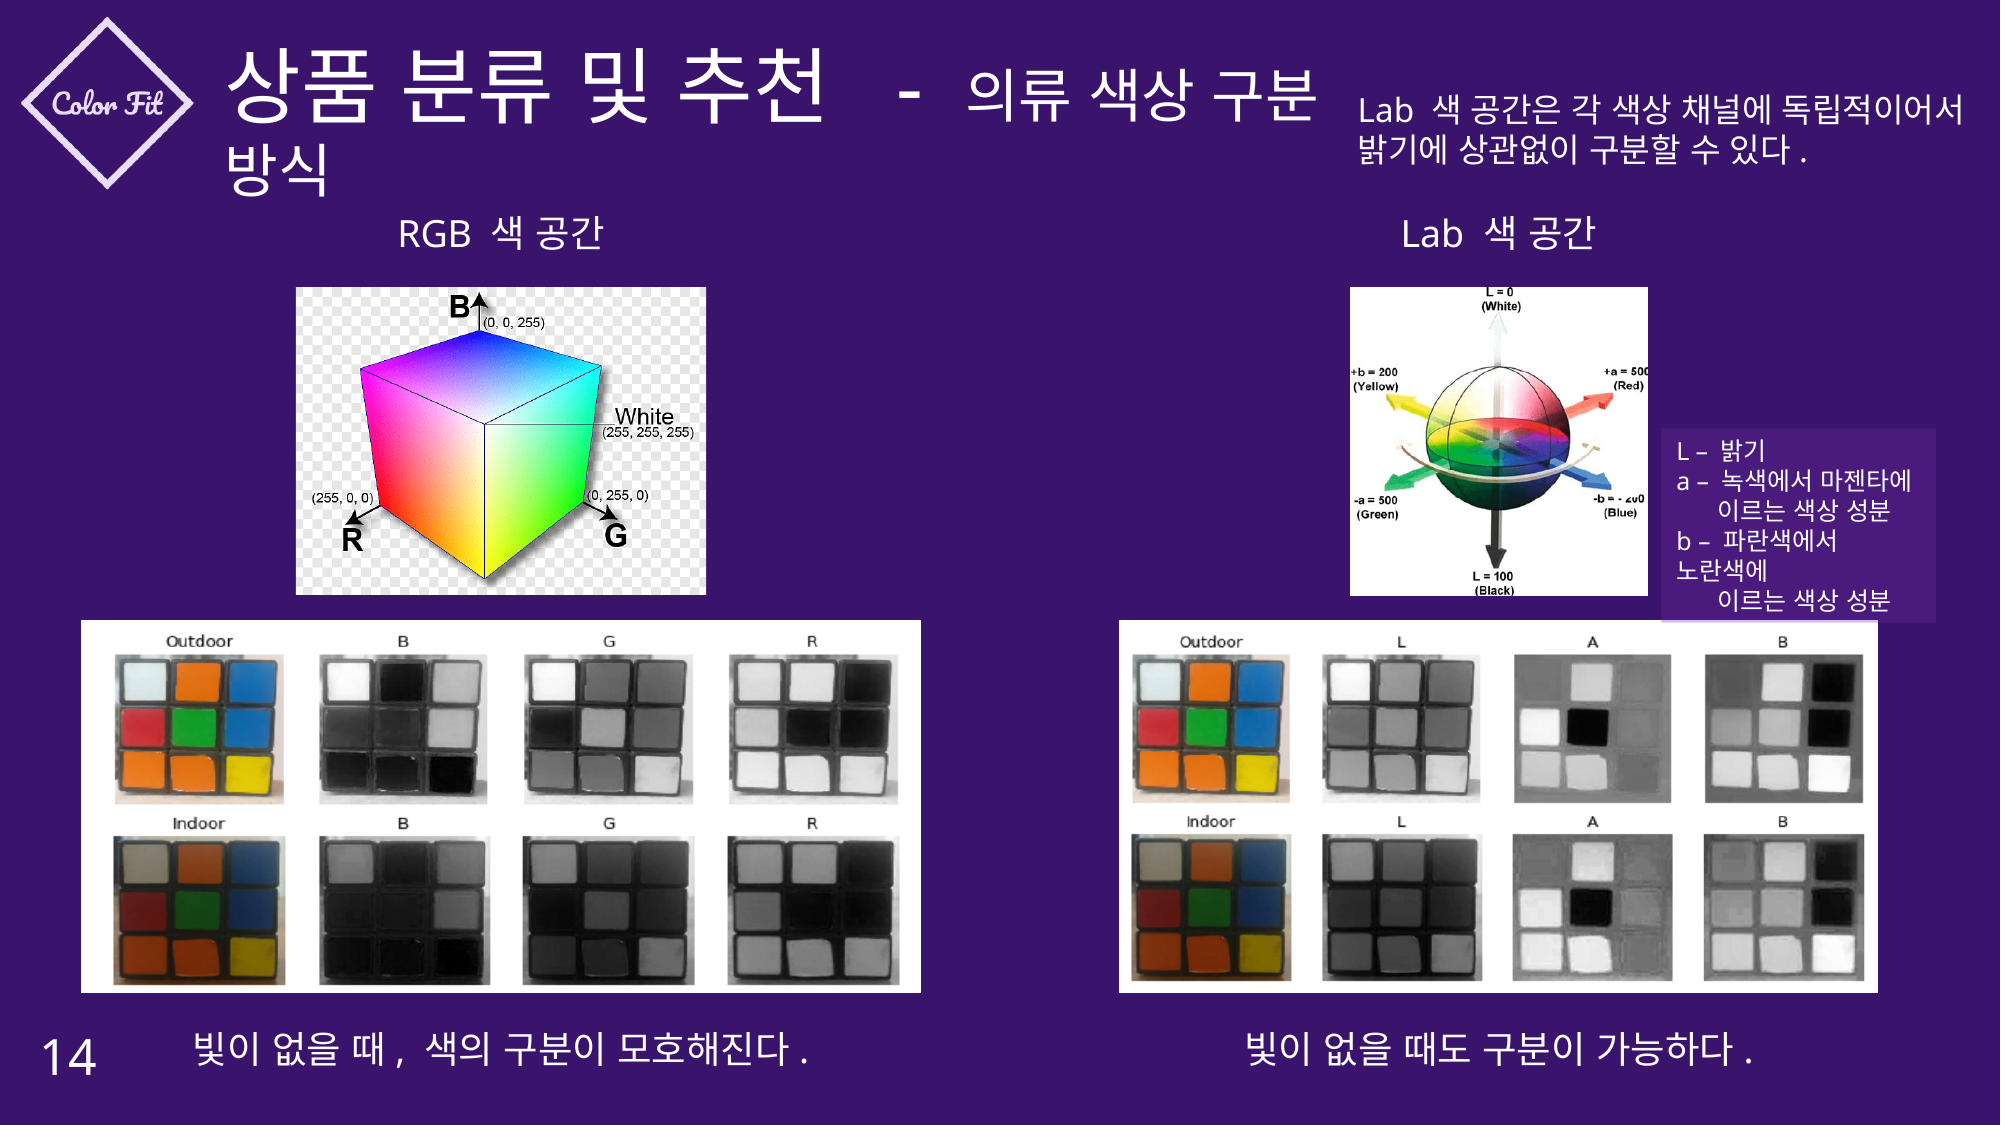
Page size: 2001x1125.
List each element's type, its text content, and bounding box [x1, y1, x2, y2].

picture [1, 3, 211, 204]
text_box 빛이 없을 때도 구분이 가능하다. [1229, 1018, 1769, 1079]
text_box Lab 색 공간은 각 색상 채널에 독립적이어서 밝기에 상관없이 구분할 수 있다. [1342, 81, 1981, 176]
text_box 상품 분류 및 추천 - 의류 색상 구분 방식 [210, 27, 1361, 212]
text_box Lab 색 공간 [1385, 203, 1612, 263]
picture [81, 620, 921, 993]
picture [1350, 287, 1648, 596]
text_box 14 [24, 1018, 132, 1093]
text_box L – 밝기 a – 녹색에서 마젠타에 이르는 색상 성분 b – 파란색에서 노란색에 이르는 색상 성분 [1661, 428, 1936, 623]
picture [295, 287, 707, 595]
text_box RGB 색 공간 [382, 203, 620, 263]
text_box 빛이 없을 때, 색의 구분이 모호해진다. [178, 1018, 824, 1079]
picture [1119, 620, 1878, 993]
